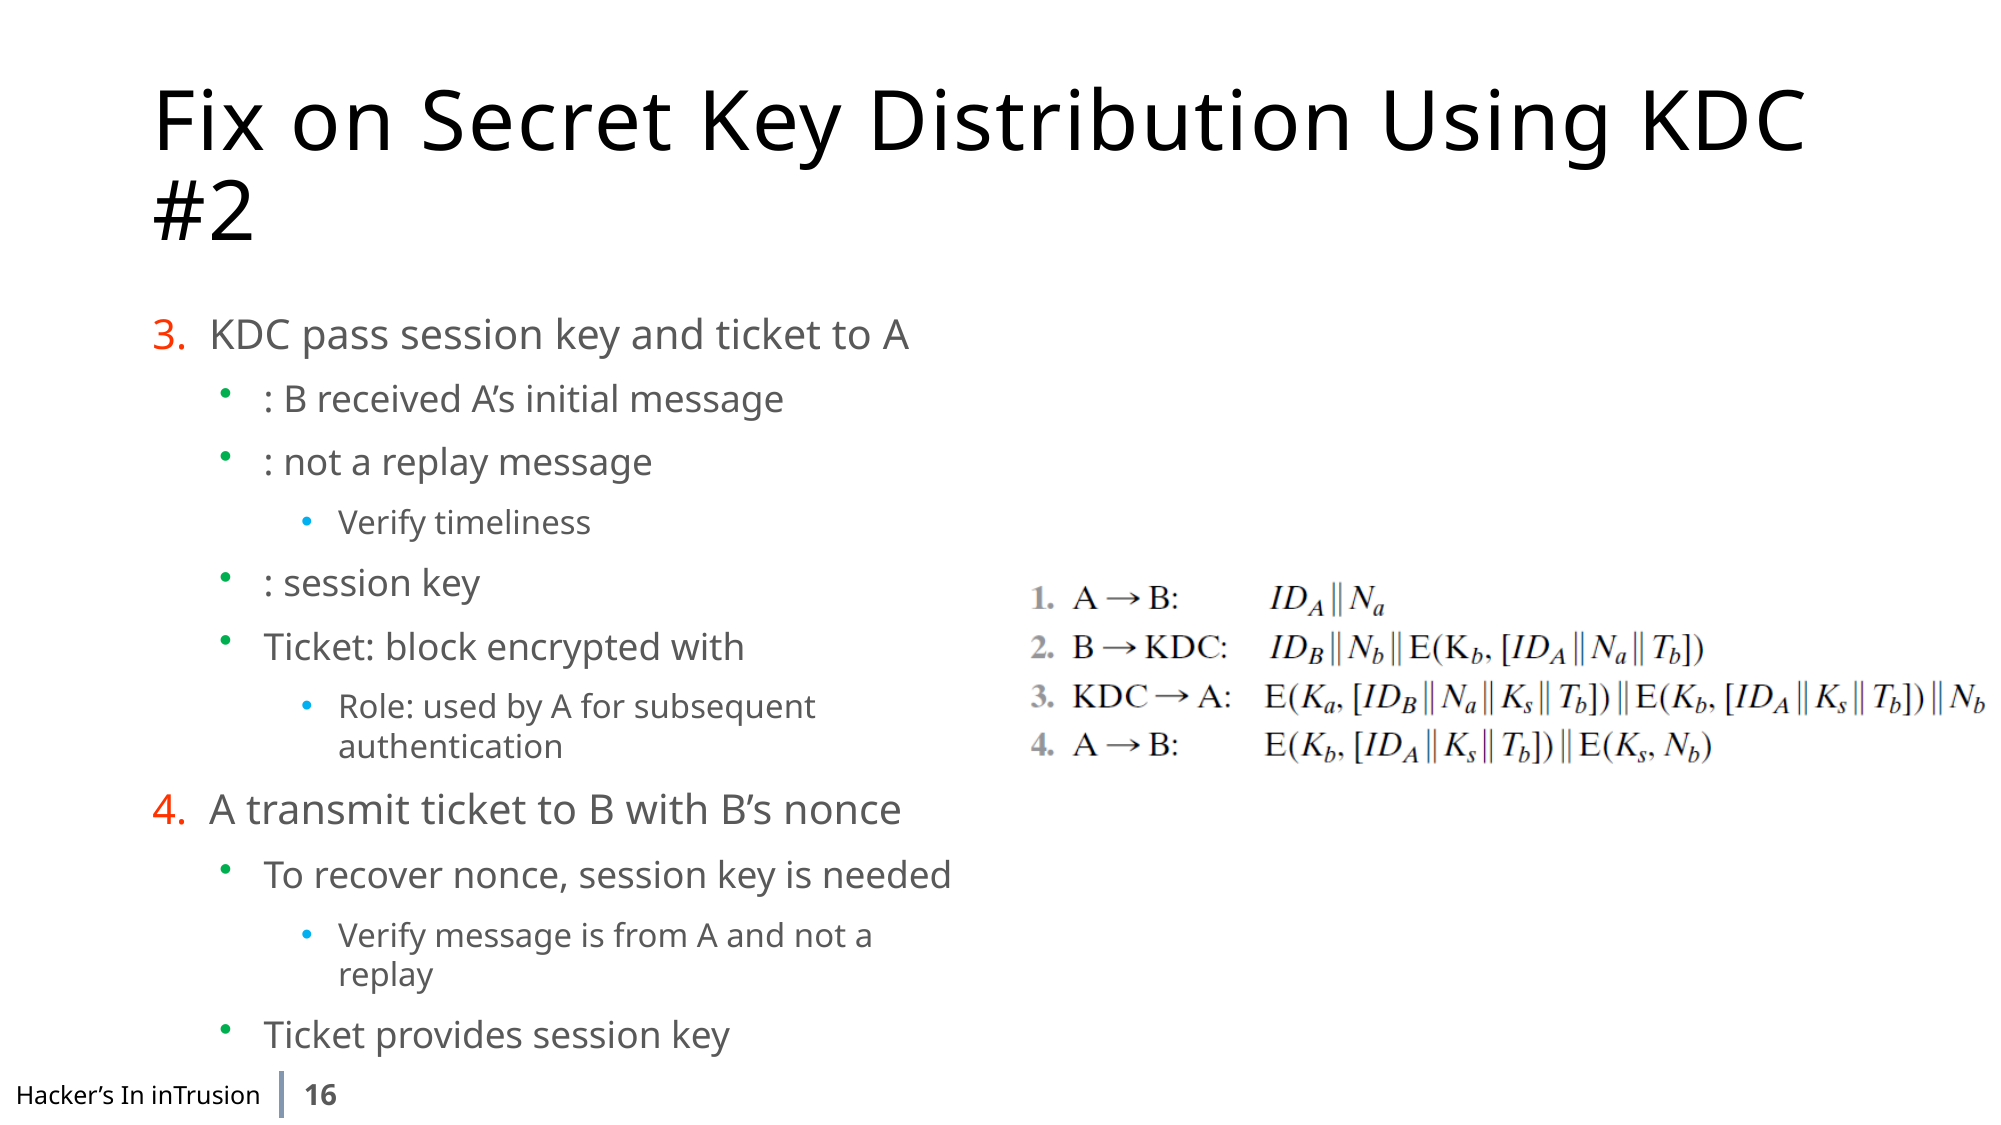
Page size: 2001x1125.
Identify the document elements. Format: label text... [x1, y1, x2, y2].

title Fix on Secret Key Distribution Using KDC #2 [137, 59, 1916, 278]
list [1012, 562, 1995, 774]
